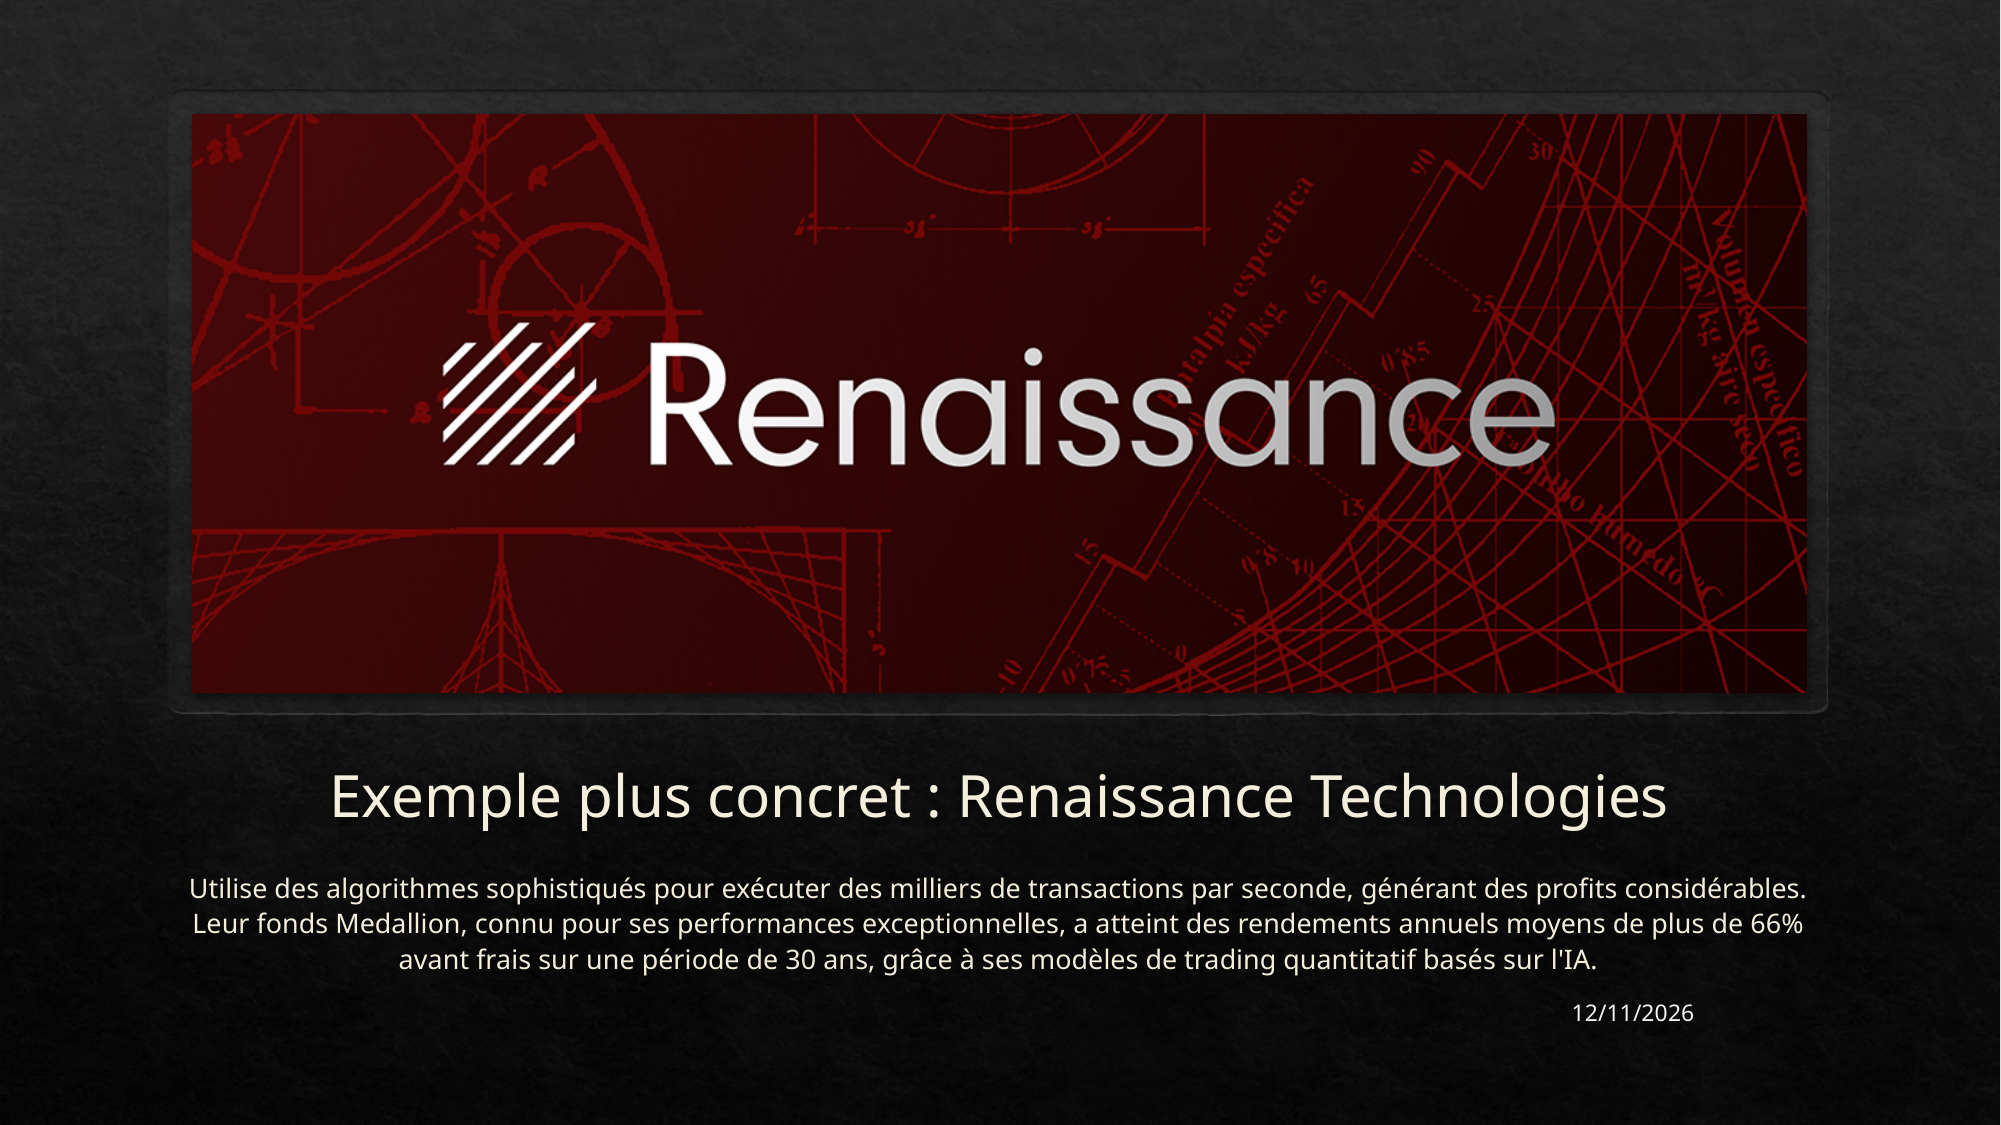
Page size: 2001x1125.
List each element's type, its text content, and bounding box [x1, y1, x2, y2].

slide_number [1259, 984, 1710, 1045]
list Utilise des algorithmes sophistiqués pour exécuter des milliers de transactions par seconde, générant des profits considérables. Leur fonds Medallion, connu pour ses performances exceptionnelles, a atteint des rendements annuels moyens de plus de 66% avant frais sur une période de 30 ans, grâce à ses modèles de trading quantitatif basés sur l'IA. [149, 860, 1849, 985]
title Exemple plus concret : Renaissance Technologies [149, 748, 1849, 838]
picture [166, 89, 1830, 716]
